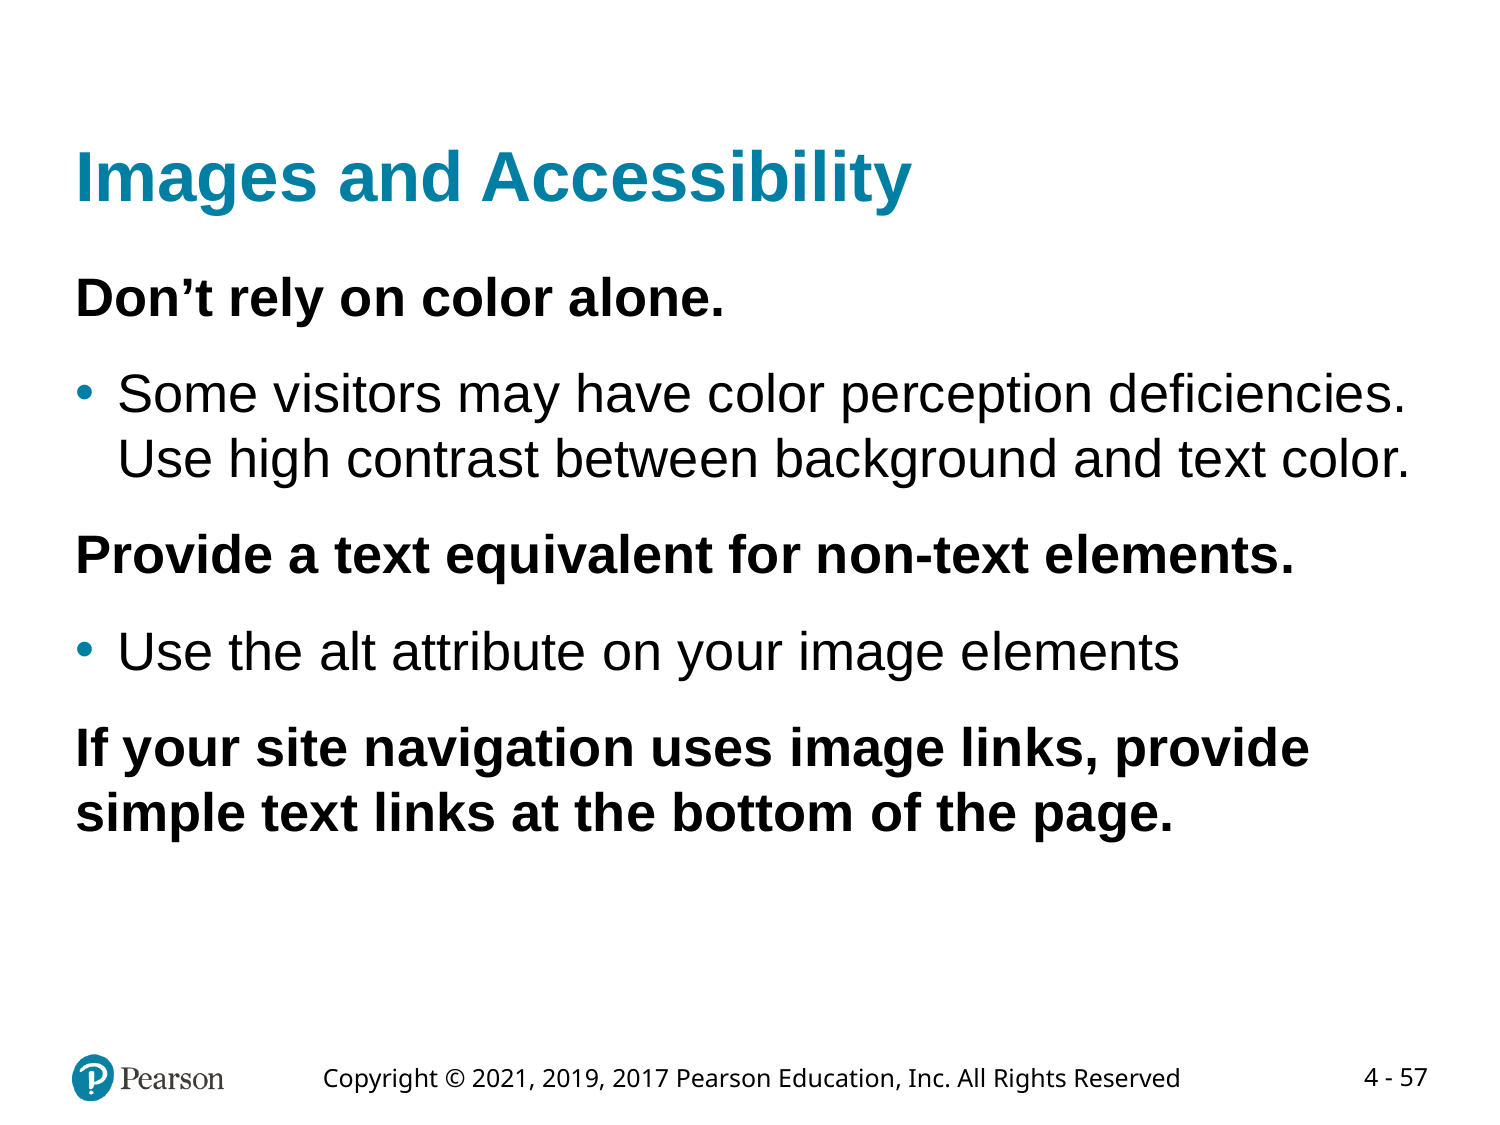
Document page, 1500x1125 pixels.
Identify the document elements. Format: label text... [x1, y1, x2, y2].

picture [81, 1064, 107, 1089]
title Images and Accessibility [75, 35, 1425, 216]
picture [72, 1087, 83, 1101]
list Don’t rely on color alone. Some visitors may have color perception deficiencies. Use high contrast between background and text color. Provide a text equivalent for non-text elements. Use the alt attribute on your image elements If your site navigation uses image links, provide simple text links at the bottom of the page. [75, 262, 1425, 1005]
picture [72, 1054, 89, 1072]
picture [99, 1054, 224, 1101]
